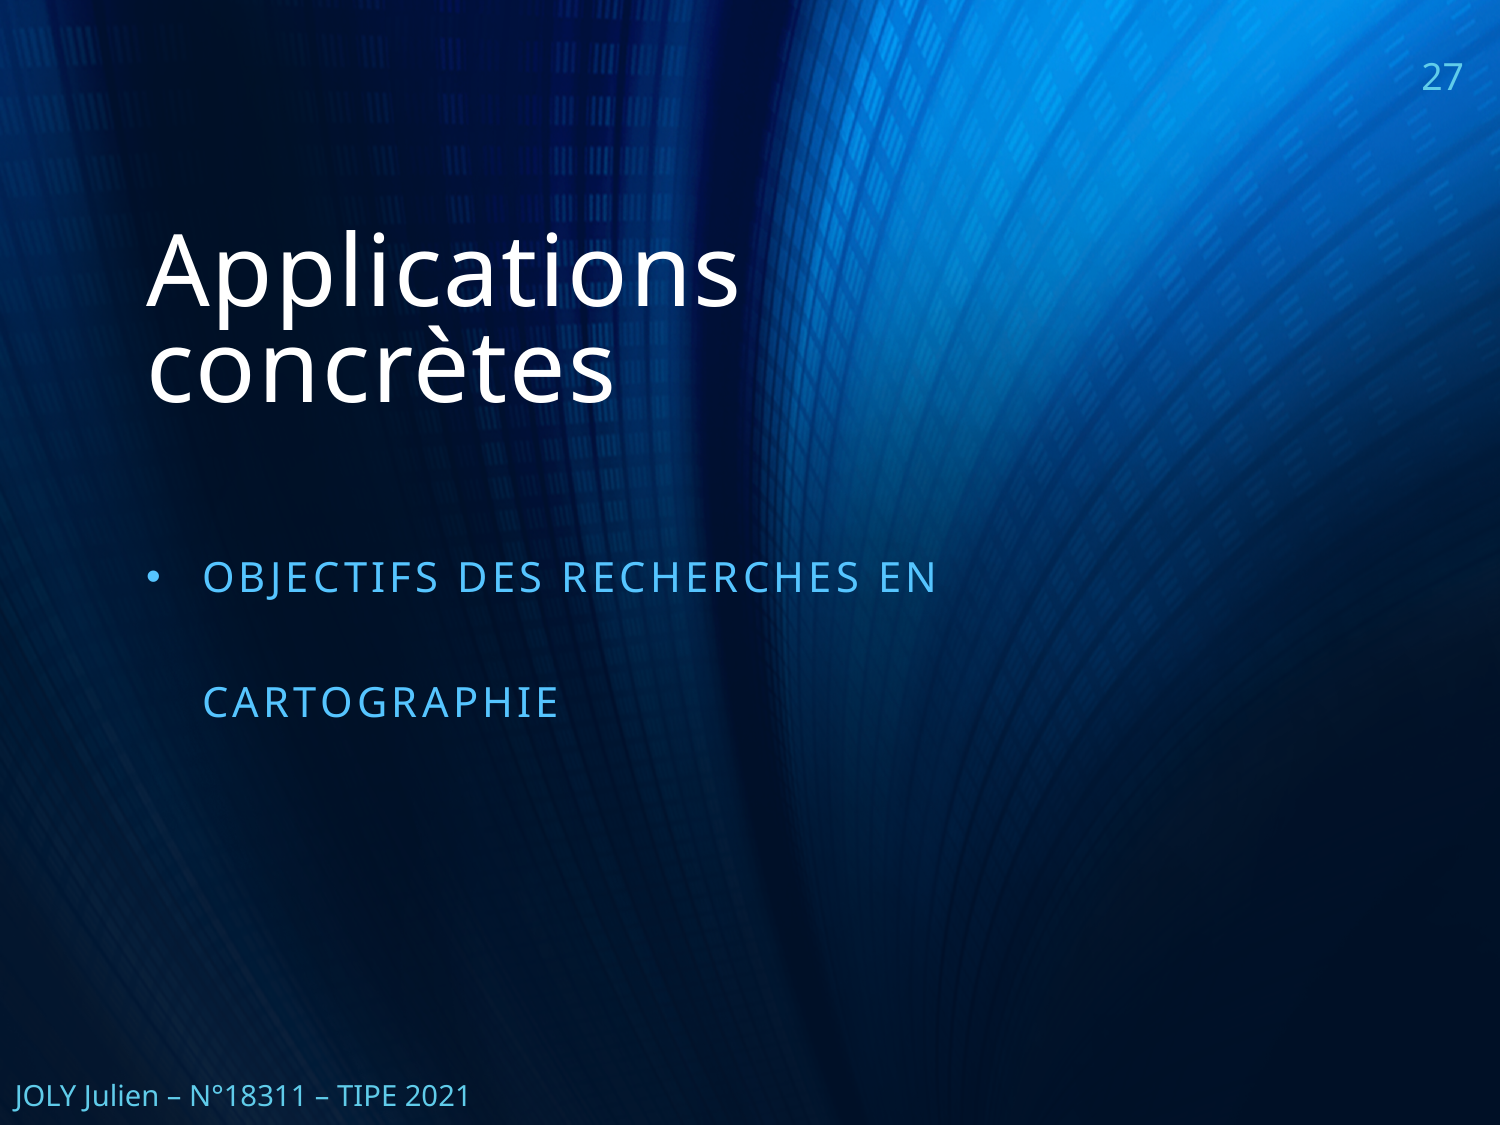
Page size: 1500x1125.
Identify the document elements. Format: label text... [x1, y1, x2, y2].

slide_number 27 [1364, 19, 1480, 138]
title Applications concrètes [131, 160, 1201, 430]
picture [0, 0, 1500, 1125]
list Objectifs des recherches en cartographie [130, 467, 1306, 988]
